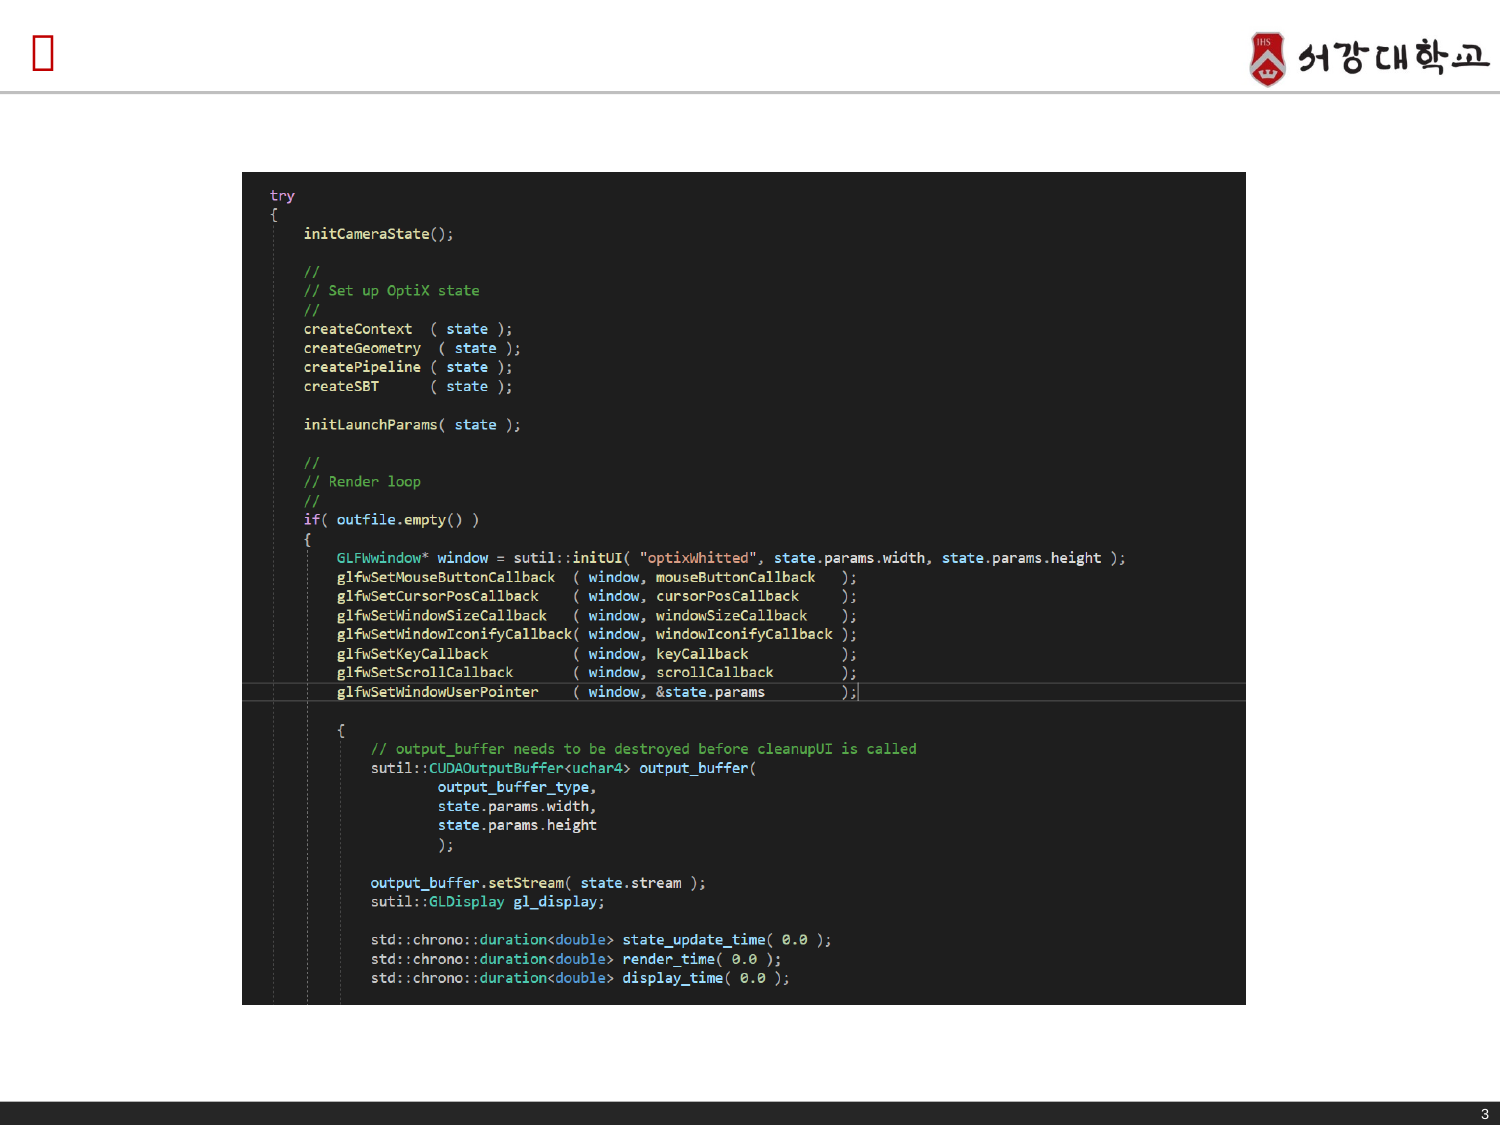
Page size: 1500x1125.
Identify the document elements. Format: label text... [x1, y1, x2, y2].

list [242, 172, 1246, 1006]
slide_number 3 [1154, 1101, 1500, 1125]
picture [1241, 18, 1491, 90]
